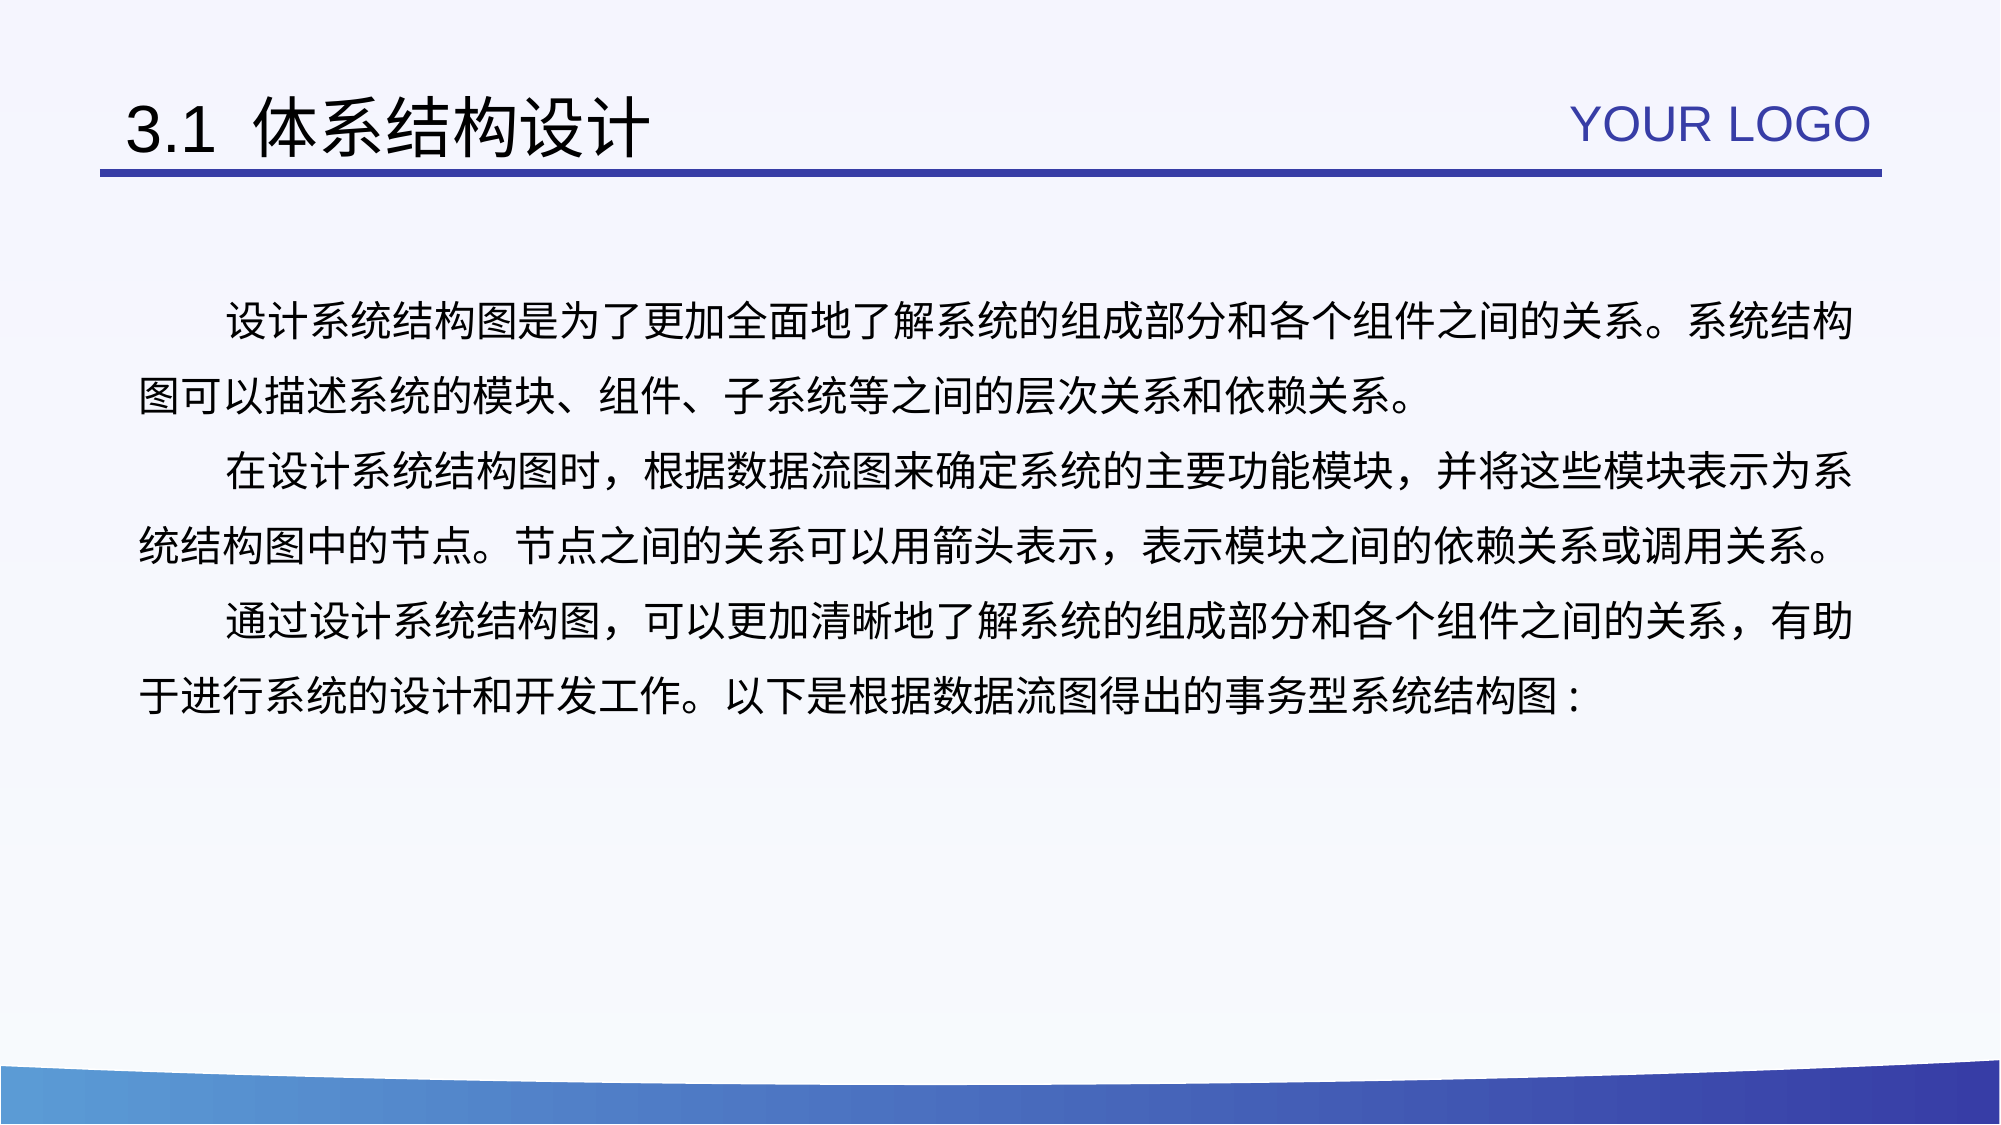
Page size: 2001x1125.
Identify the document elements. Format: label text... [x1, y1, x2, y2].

text_box [0, 1059, 2000, 1125]
text_box YOUR LOGO [1554, 84, 1888, 159]
title 3.1 体系结构设计 [109, 0, 1890, 175]
text_box 设计系统结构图是为了更加全面地了解系统的组成部分和各个组件之间的关系。系统结构图可以描述系统的模块、组件、子系统等之间的层次关系和依赖关系。 在设计系统结构图时，根据数据流图来确定系统的主要功能模块，并将这些模块表示为系统结构图中的节点。节点之间的关系可以用箭头表示，表示模块之间的依赖关系或调用关系。 通过设计系统结构图，可以更加清晰地了解系统的组成部分和各个组件之间的关系，有助于进行系统的设计和开发工作。以下是根据数据流图得出的事务型系统结构图: [124, 202, 1905, 1031]
